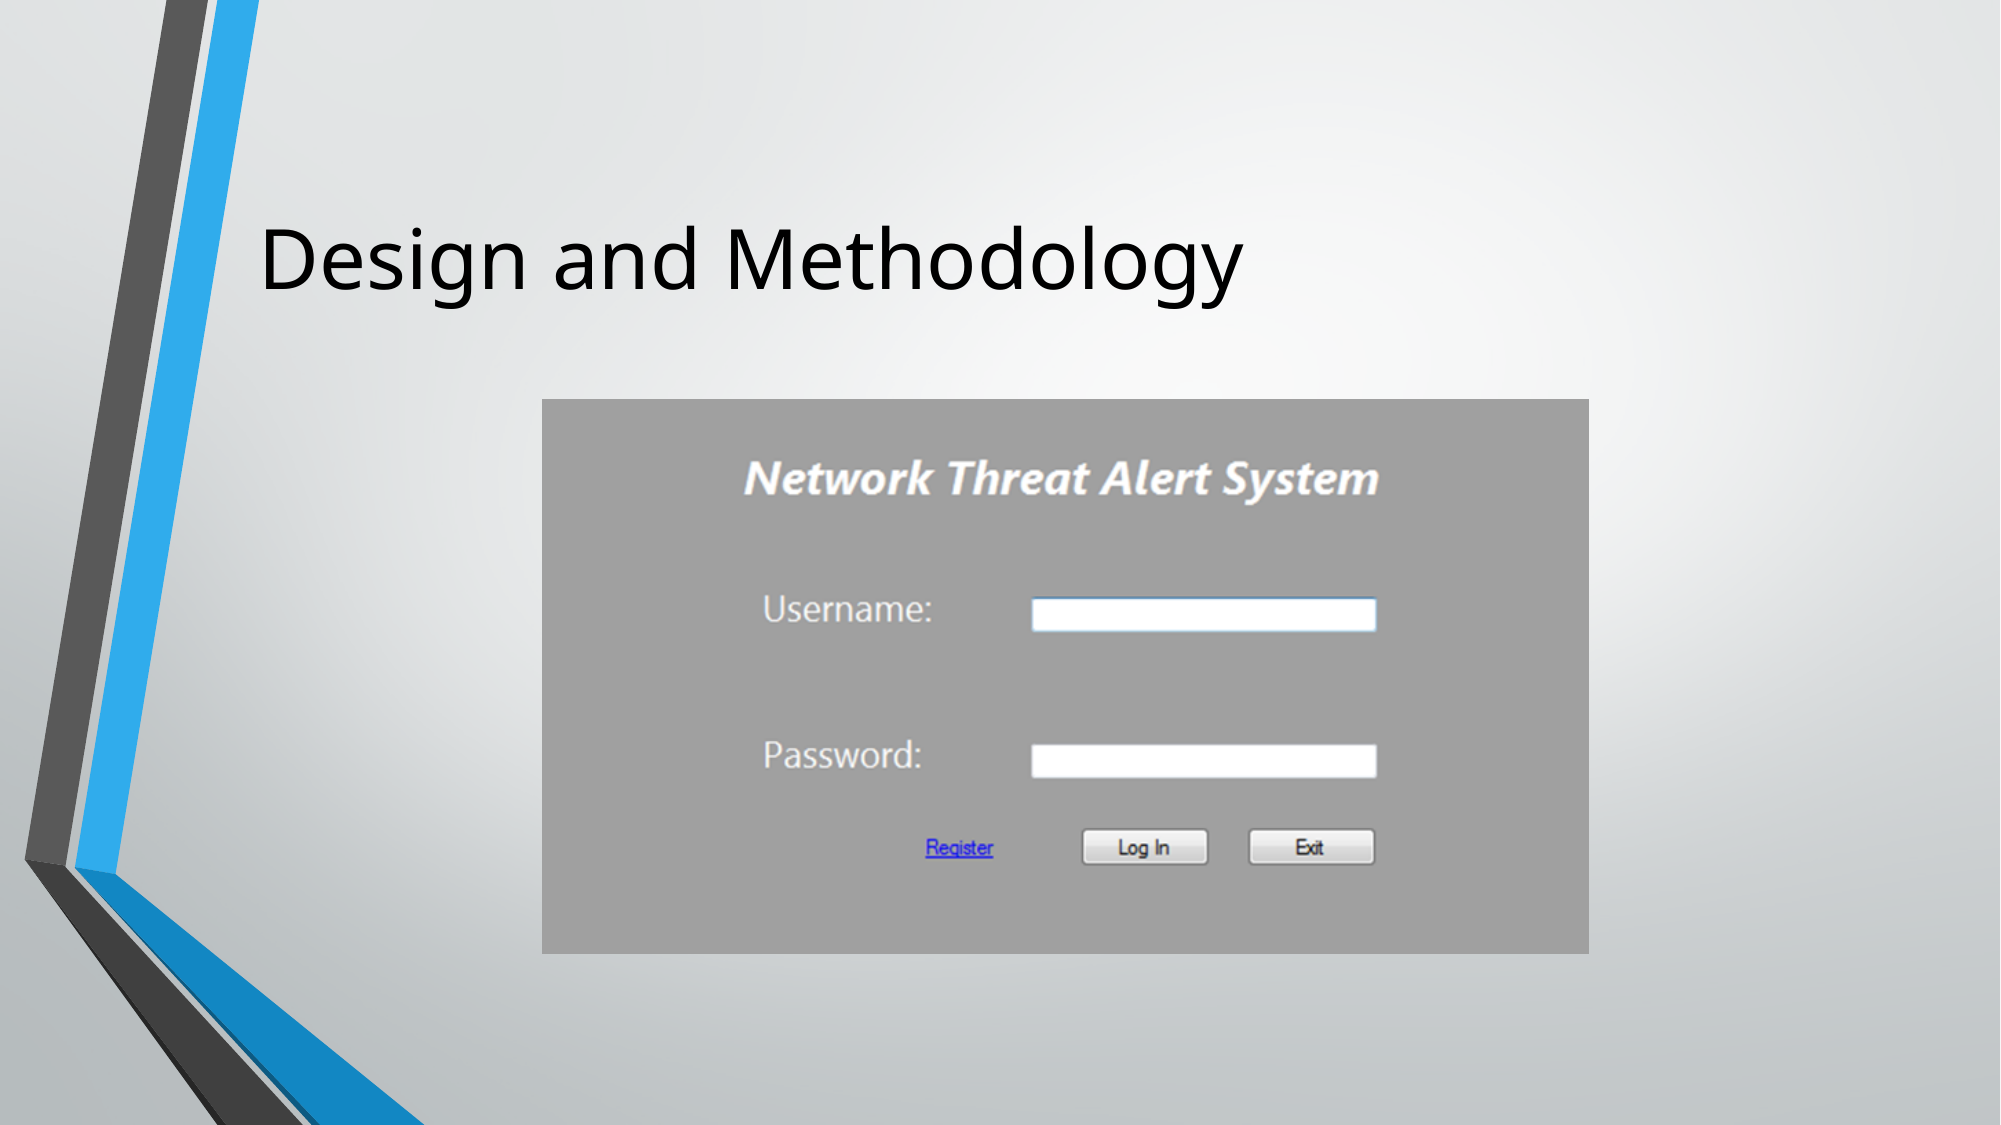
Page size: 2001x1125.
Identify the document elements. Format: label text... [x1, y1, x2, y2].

title Design and Methodology [243, 112, 1887, 400]
picture [541, 399, 1589, 954]
